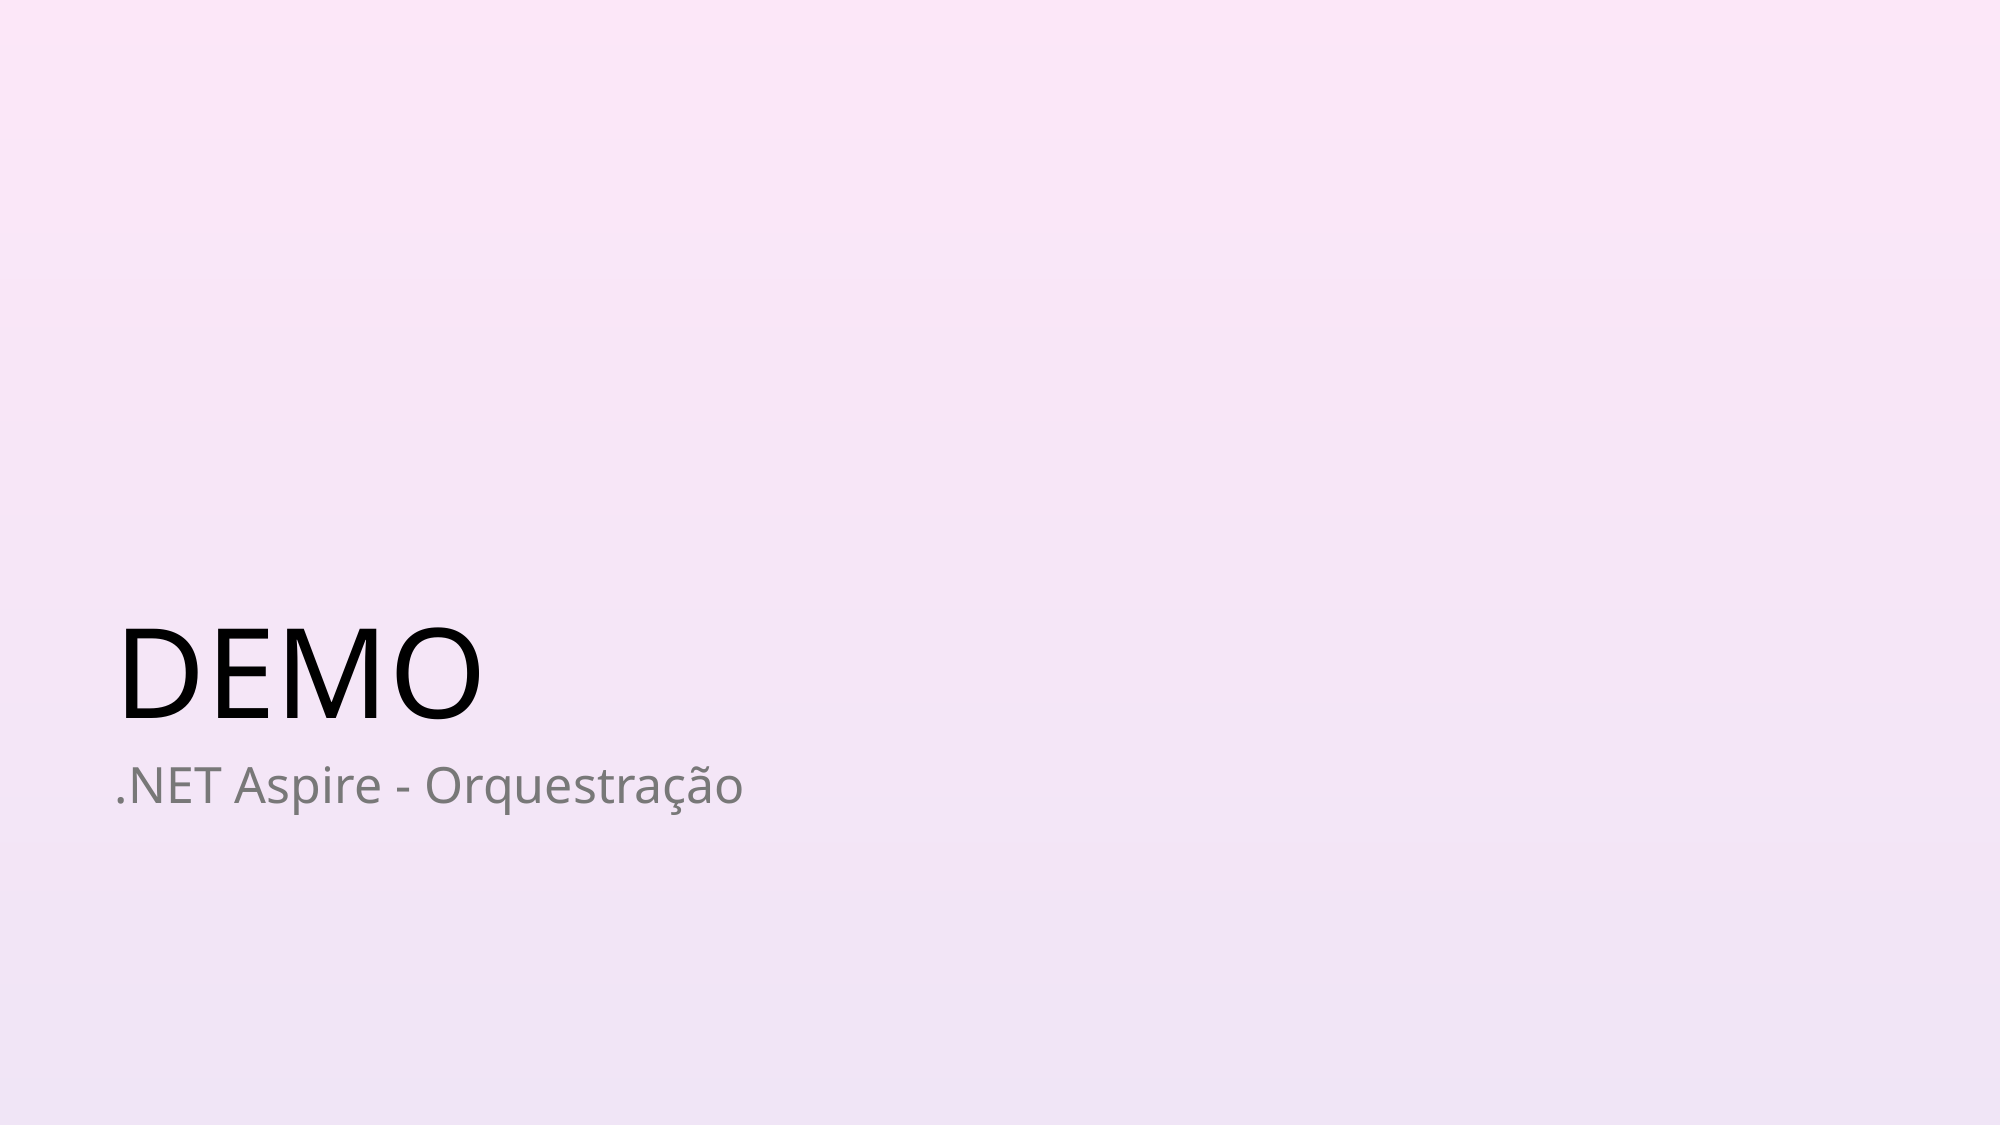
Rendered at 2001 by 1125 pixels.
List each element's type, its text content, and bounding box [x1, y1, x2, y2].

list .NET Aspire - Orquestração [99, 753, 1182, 999]
text_box DEMO [99, 284, 1825, 753]
